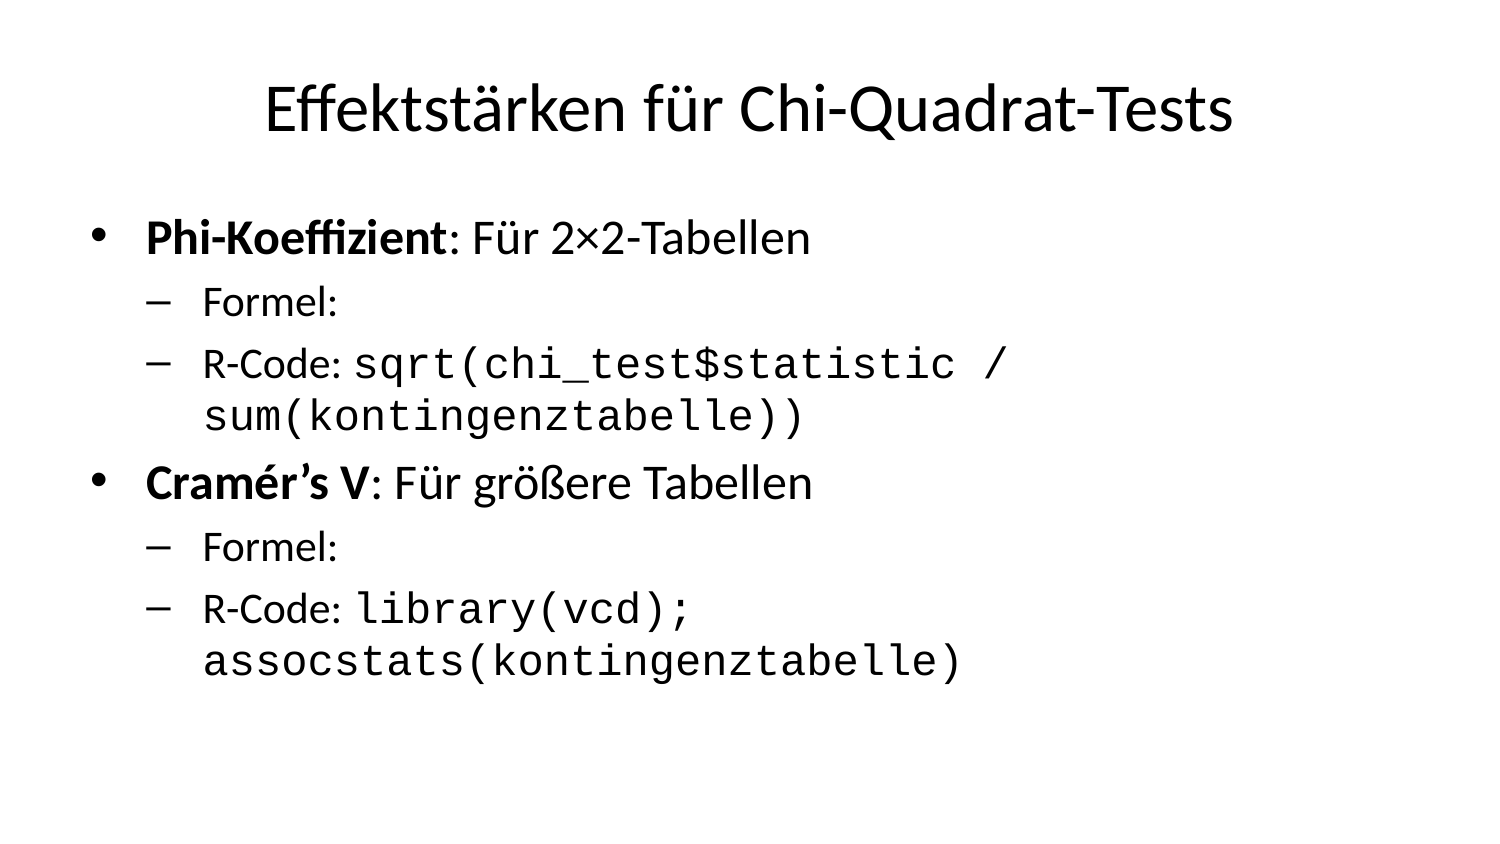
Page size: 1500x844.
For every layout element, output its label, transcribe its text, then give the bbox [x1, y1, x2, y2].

title Effektstärken für Chi-Quadrat-Tests [75, 33, 1425, 175]
